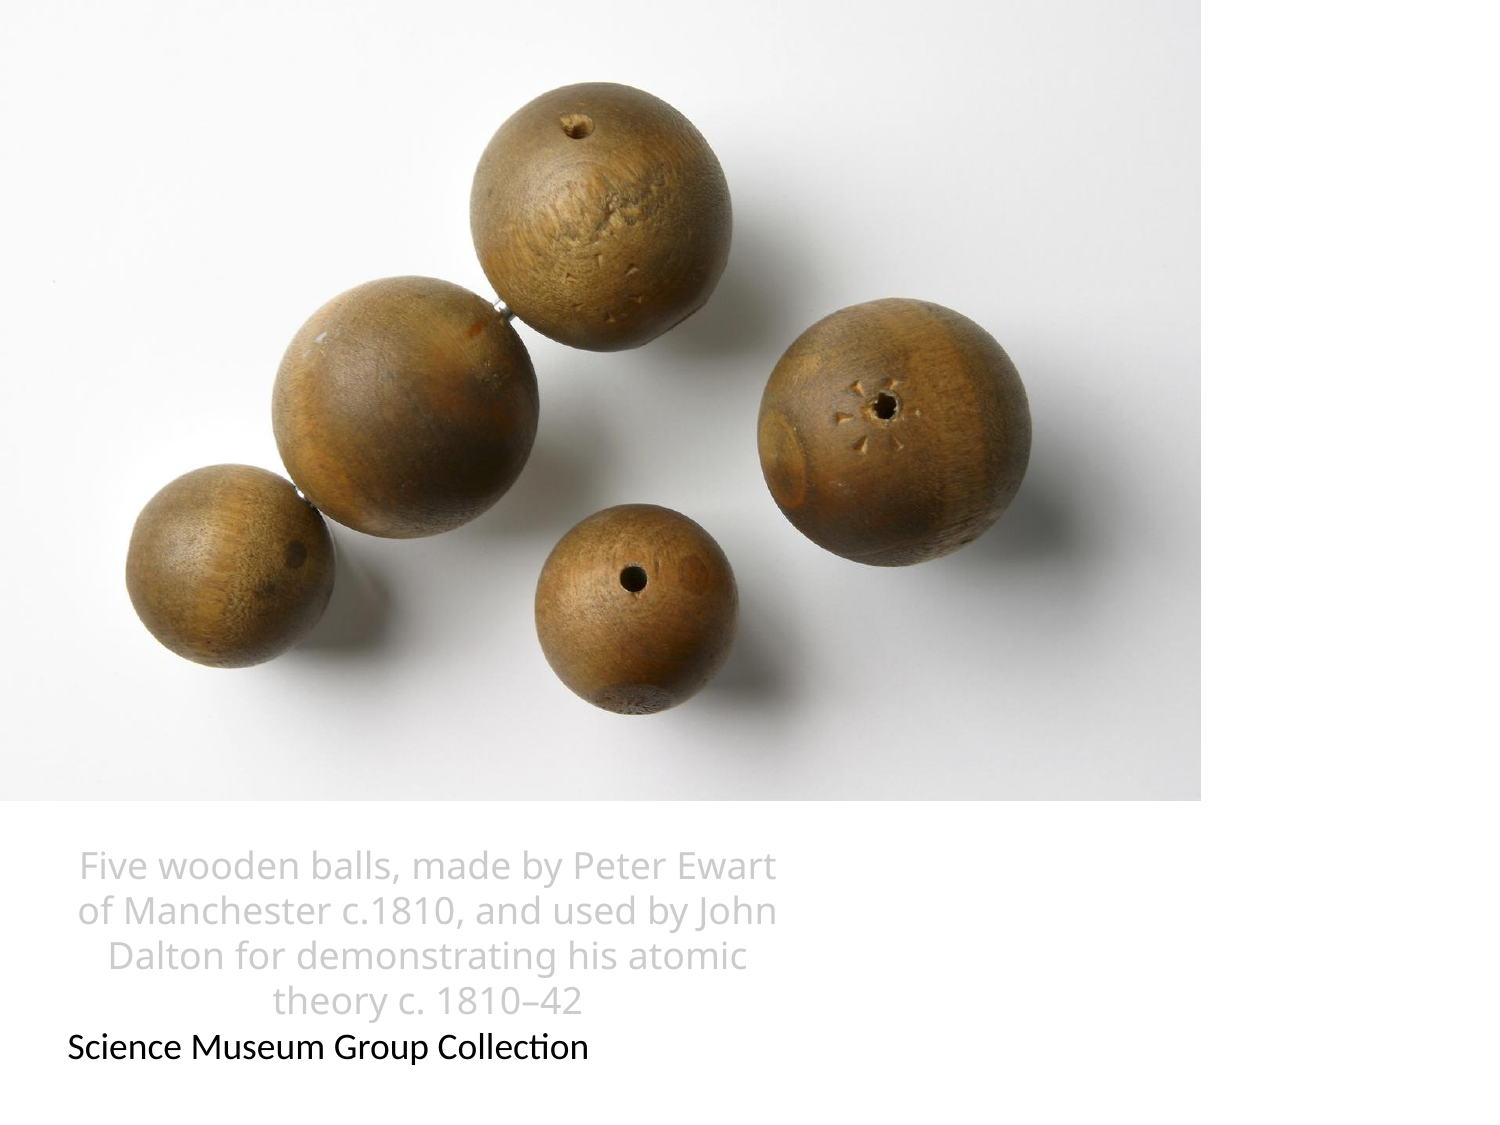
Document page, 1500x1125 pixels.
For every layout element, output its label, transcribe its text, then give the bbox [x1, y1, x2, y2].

text_box Five wooden balls, made by Peter Ewart of Manchester c.1810, and used by John Dalton for demonstrating his atomic theory c. 1810–42 Science Museum Group Collection [53, 834, 803, 1075]
picture [0, 0, 1201, 801]
